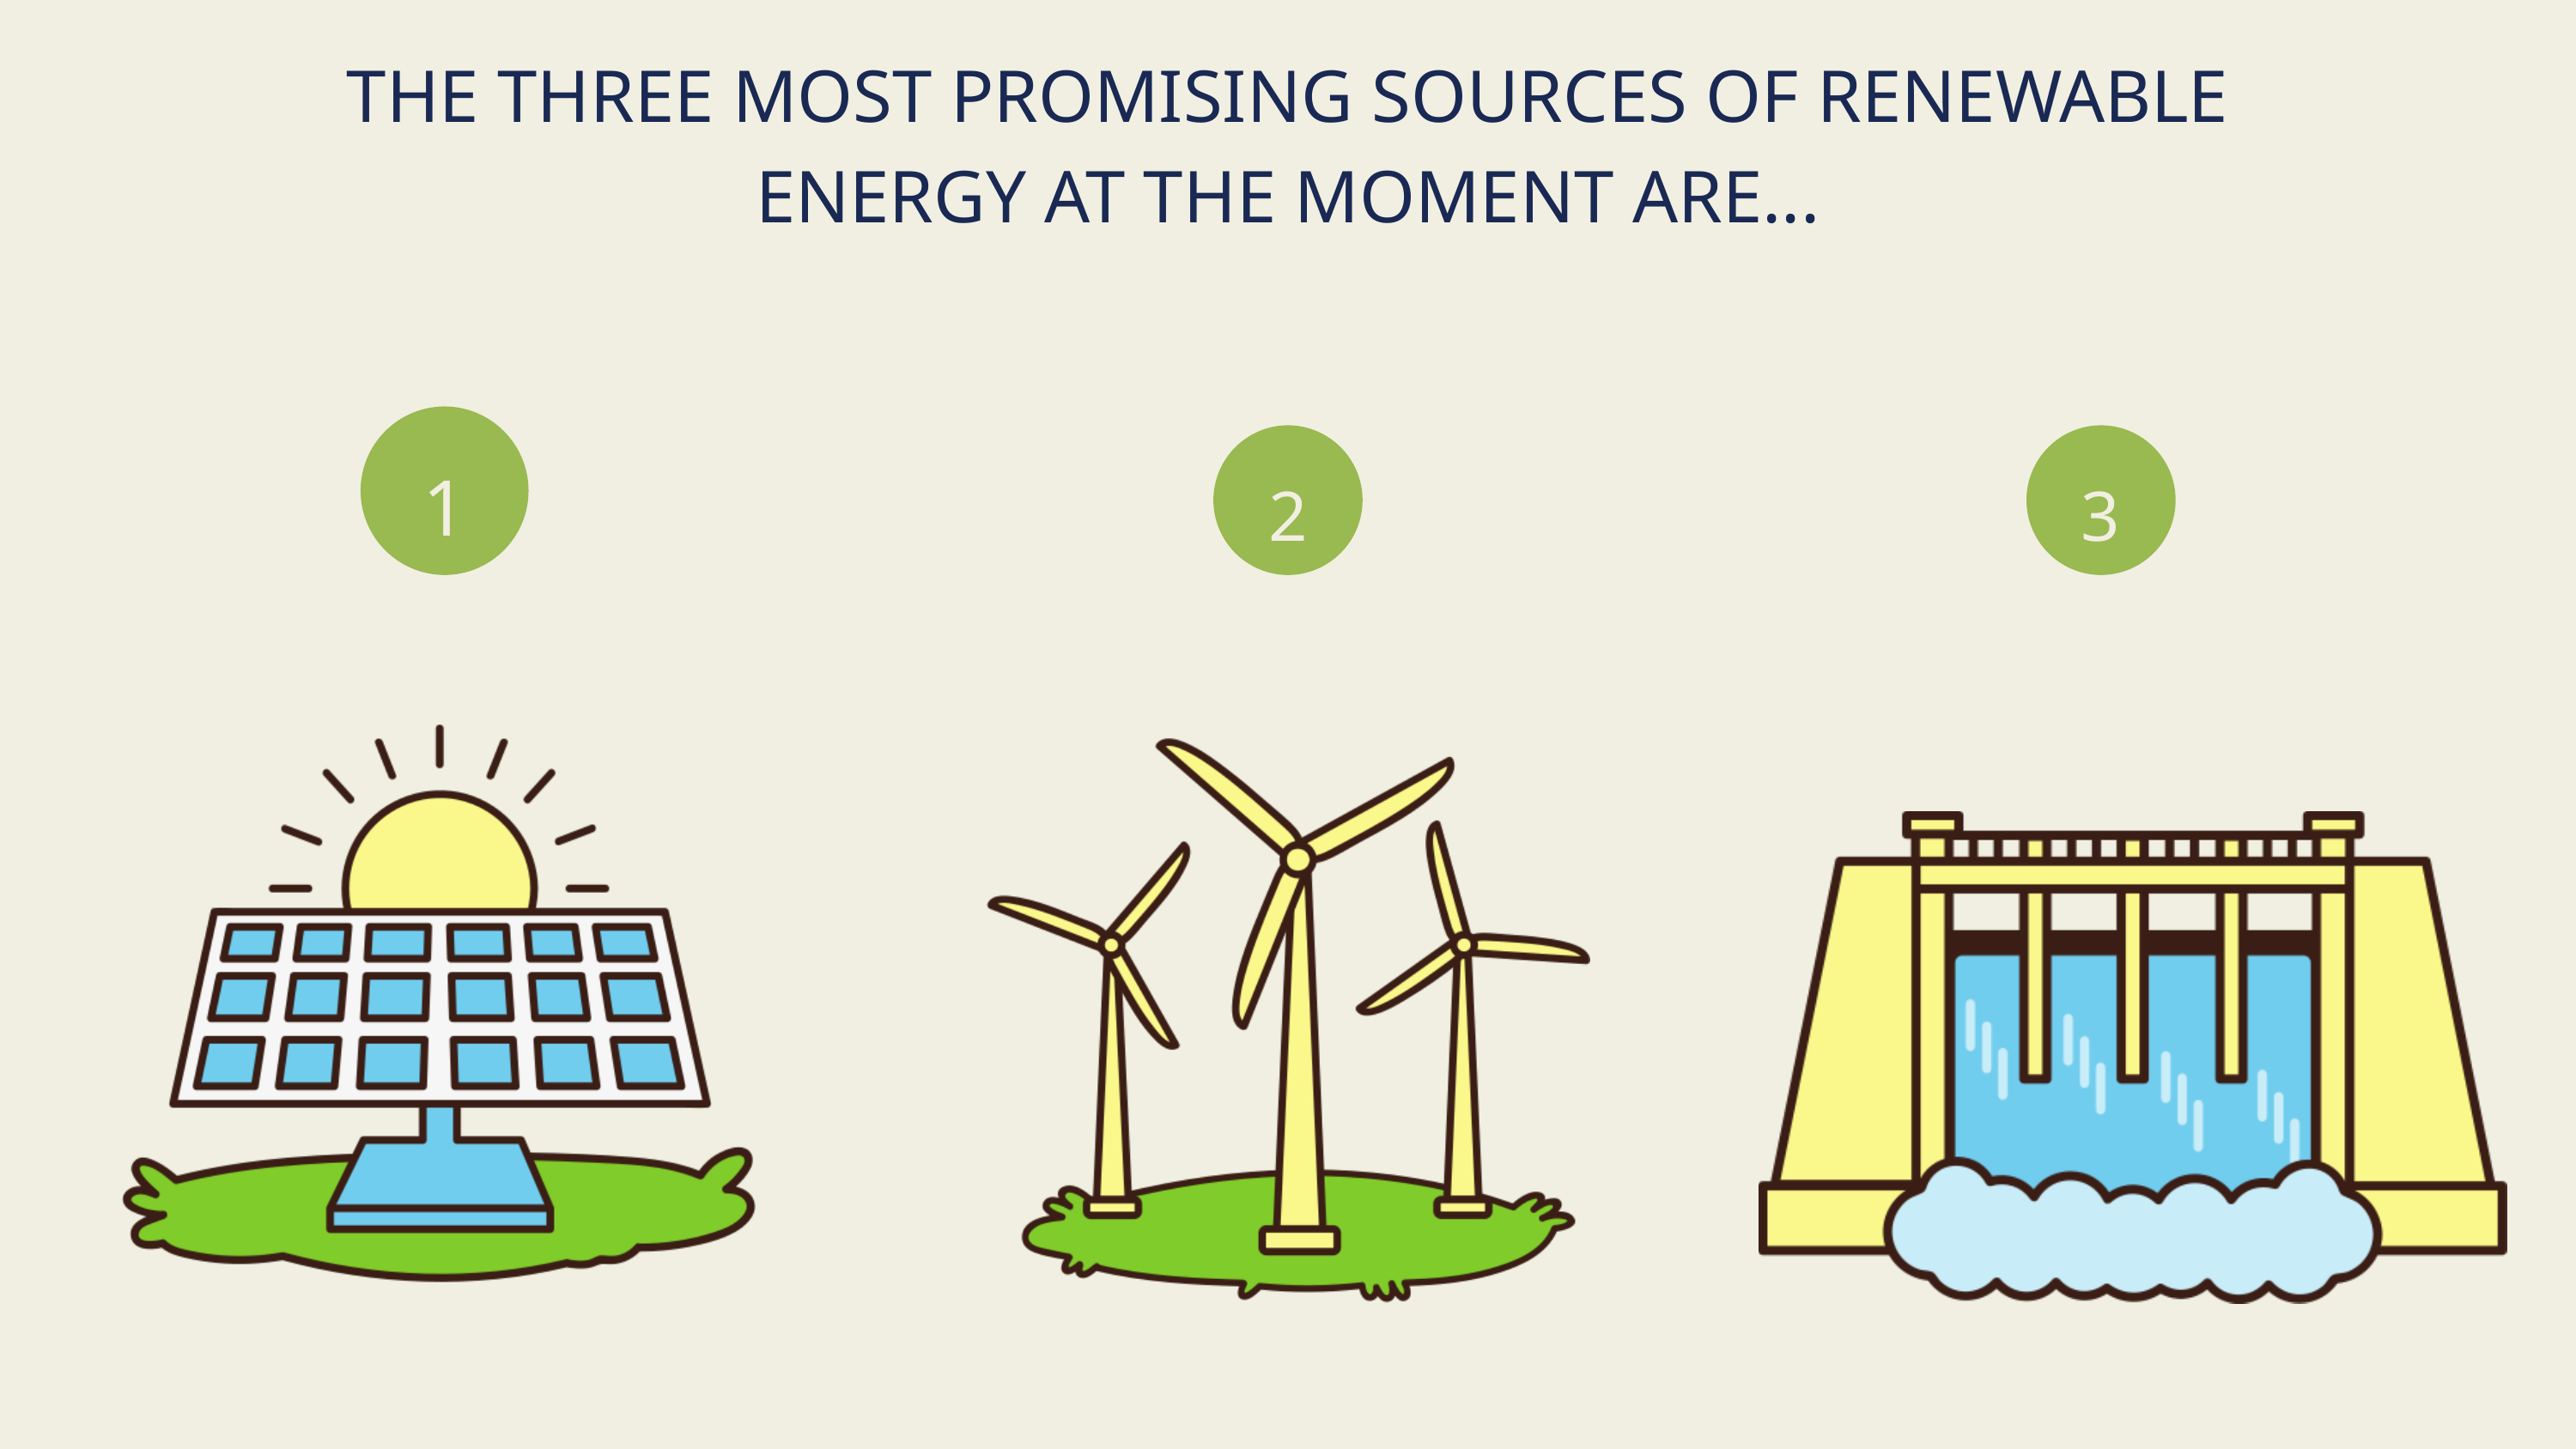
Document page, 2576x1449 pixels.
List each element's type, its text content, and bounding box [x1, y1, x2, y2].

picture [118, 724, 758, 1304]
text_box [360, 406, 530, 576]
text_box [1212, 425, 1364, 576]
picture [1759, 811, 2507, 1304]
picture [986, 724, 1590, 1304]
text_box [2026, 425, 2177, 576]
text_box THE THREE MOST PROMISING SOURCES OF RENEWABLE ENERGY AT THE MOMENT ARE... [237, 36, 2339, 237]
